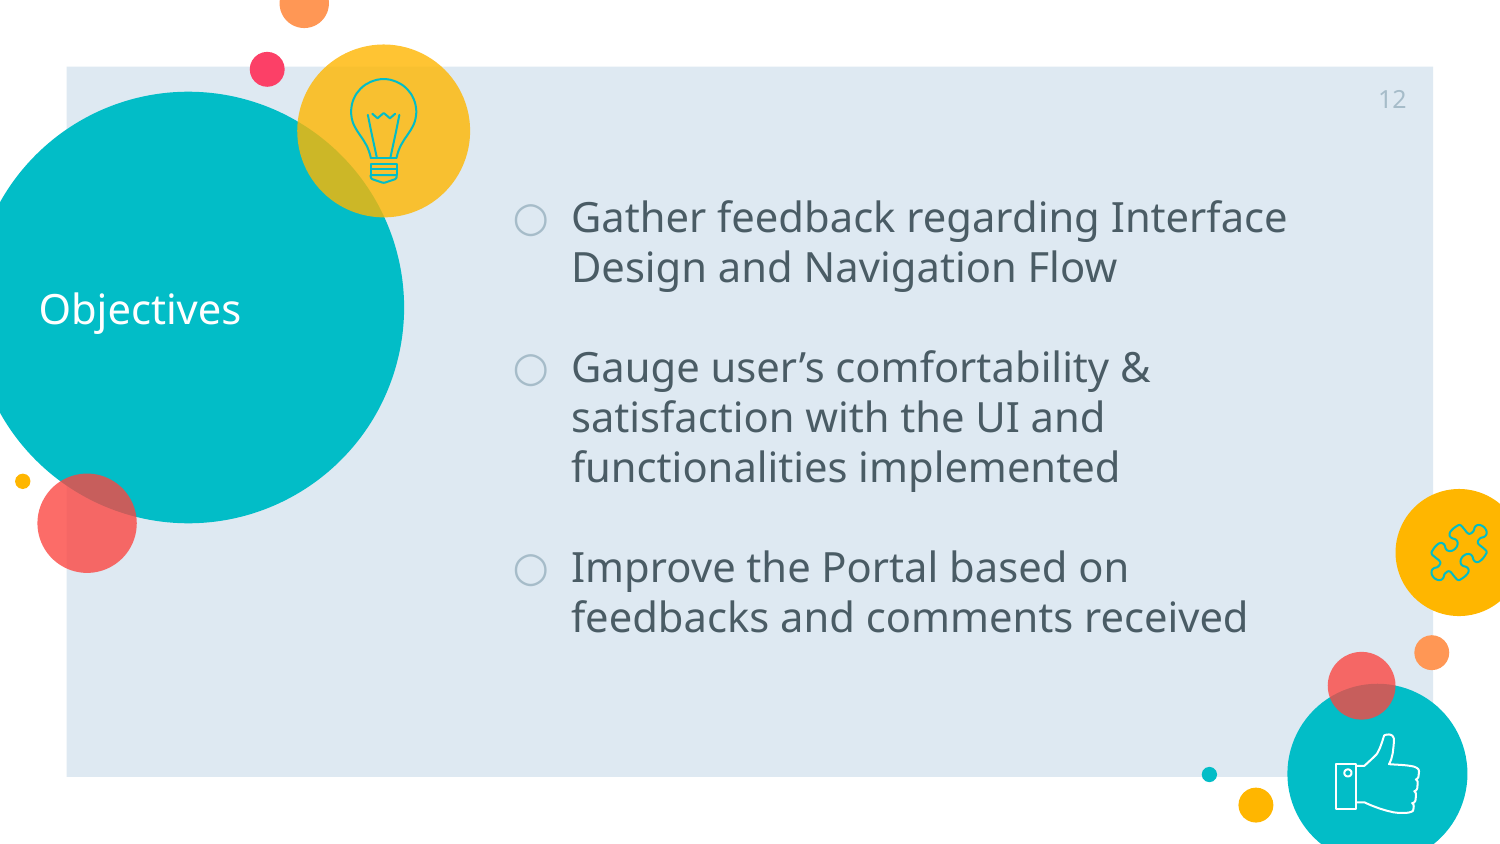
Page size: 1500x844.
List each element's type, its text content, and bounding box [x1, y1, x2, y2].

list Gather feedback regarding Interface Design and Navigation Flow Gauge user’s comfortability & satisfaction with the UI and functionalities implemented Improve the Portal based on feedbacks and comments received [481, 175, 1350, 669]
slide_number 12 [1331, 68, 1422, 134]
title Objectives [23, 91, 375, 524]
